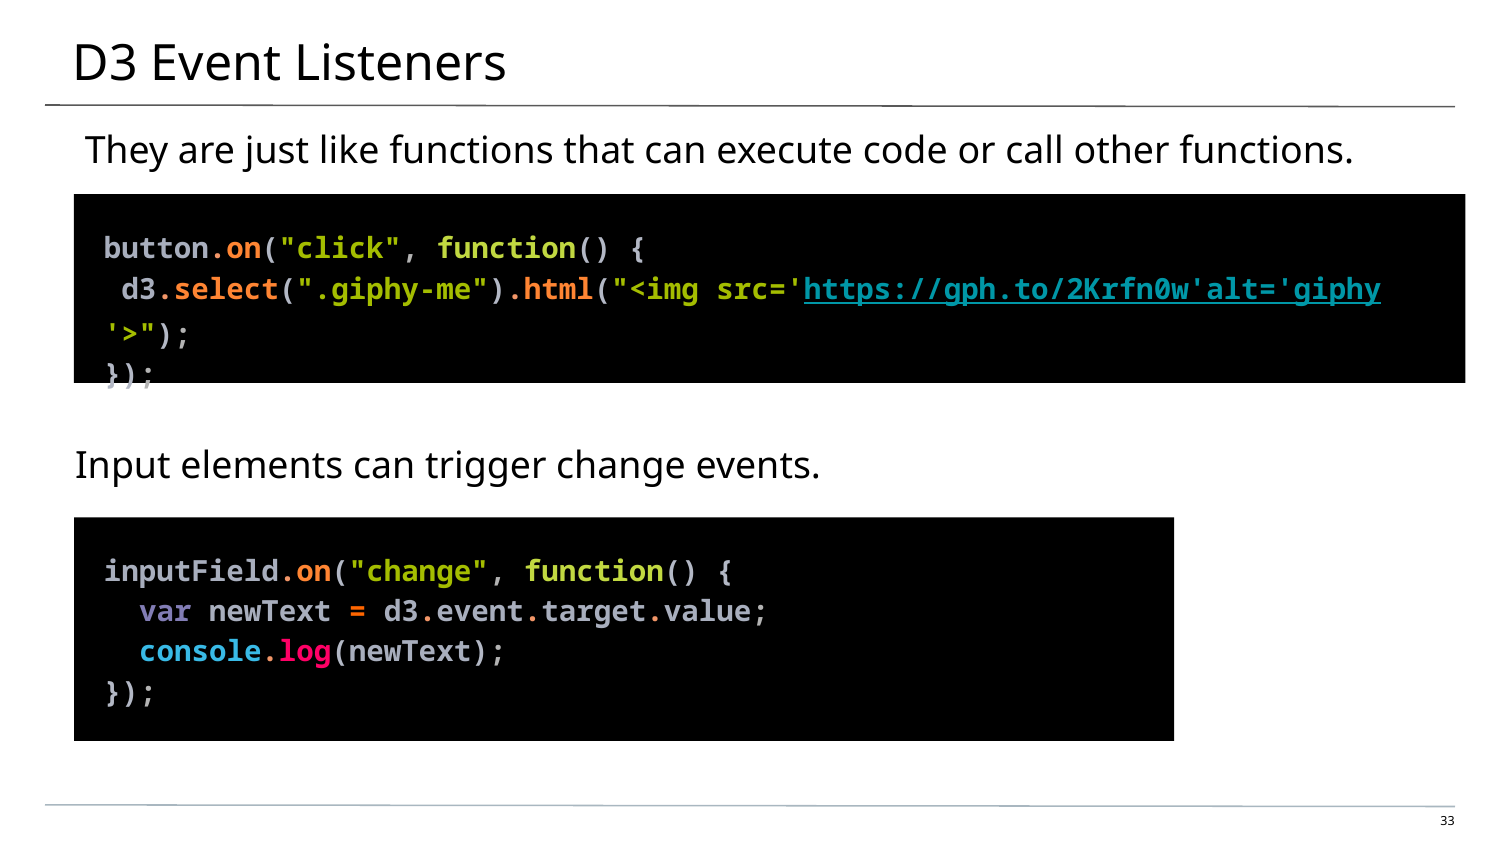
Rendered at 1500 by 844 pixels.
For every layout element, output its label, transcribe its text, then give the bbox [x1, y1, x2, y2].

text_box button.on("click", function() { d3.select(".giphy-me").html("<img src='https://gph.to/2Krfn0w'alt='giphy'>"); }); [73, 194, 1466, 383]
subtitle They are just like functions that can execute code or call other functions. Input elements can trigger change events. [0, 110, 1500, 171]
title D3 Event Listeners [0, 0, 1500, 88]
text_box inputField.on("change", function() { var newText = d3.event.target.value; console.log(newText); }); [74, 517, 1175, 741]
